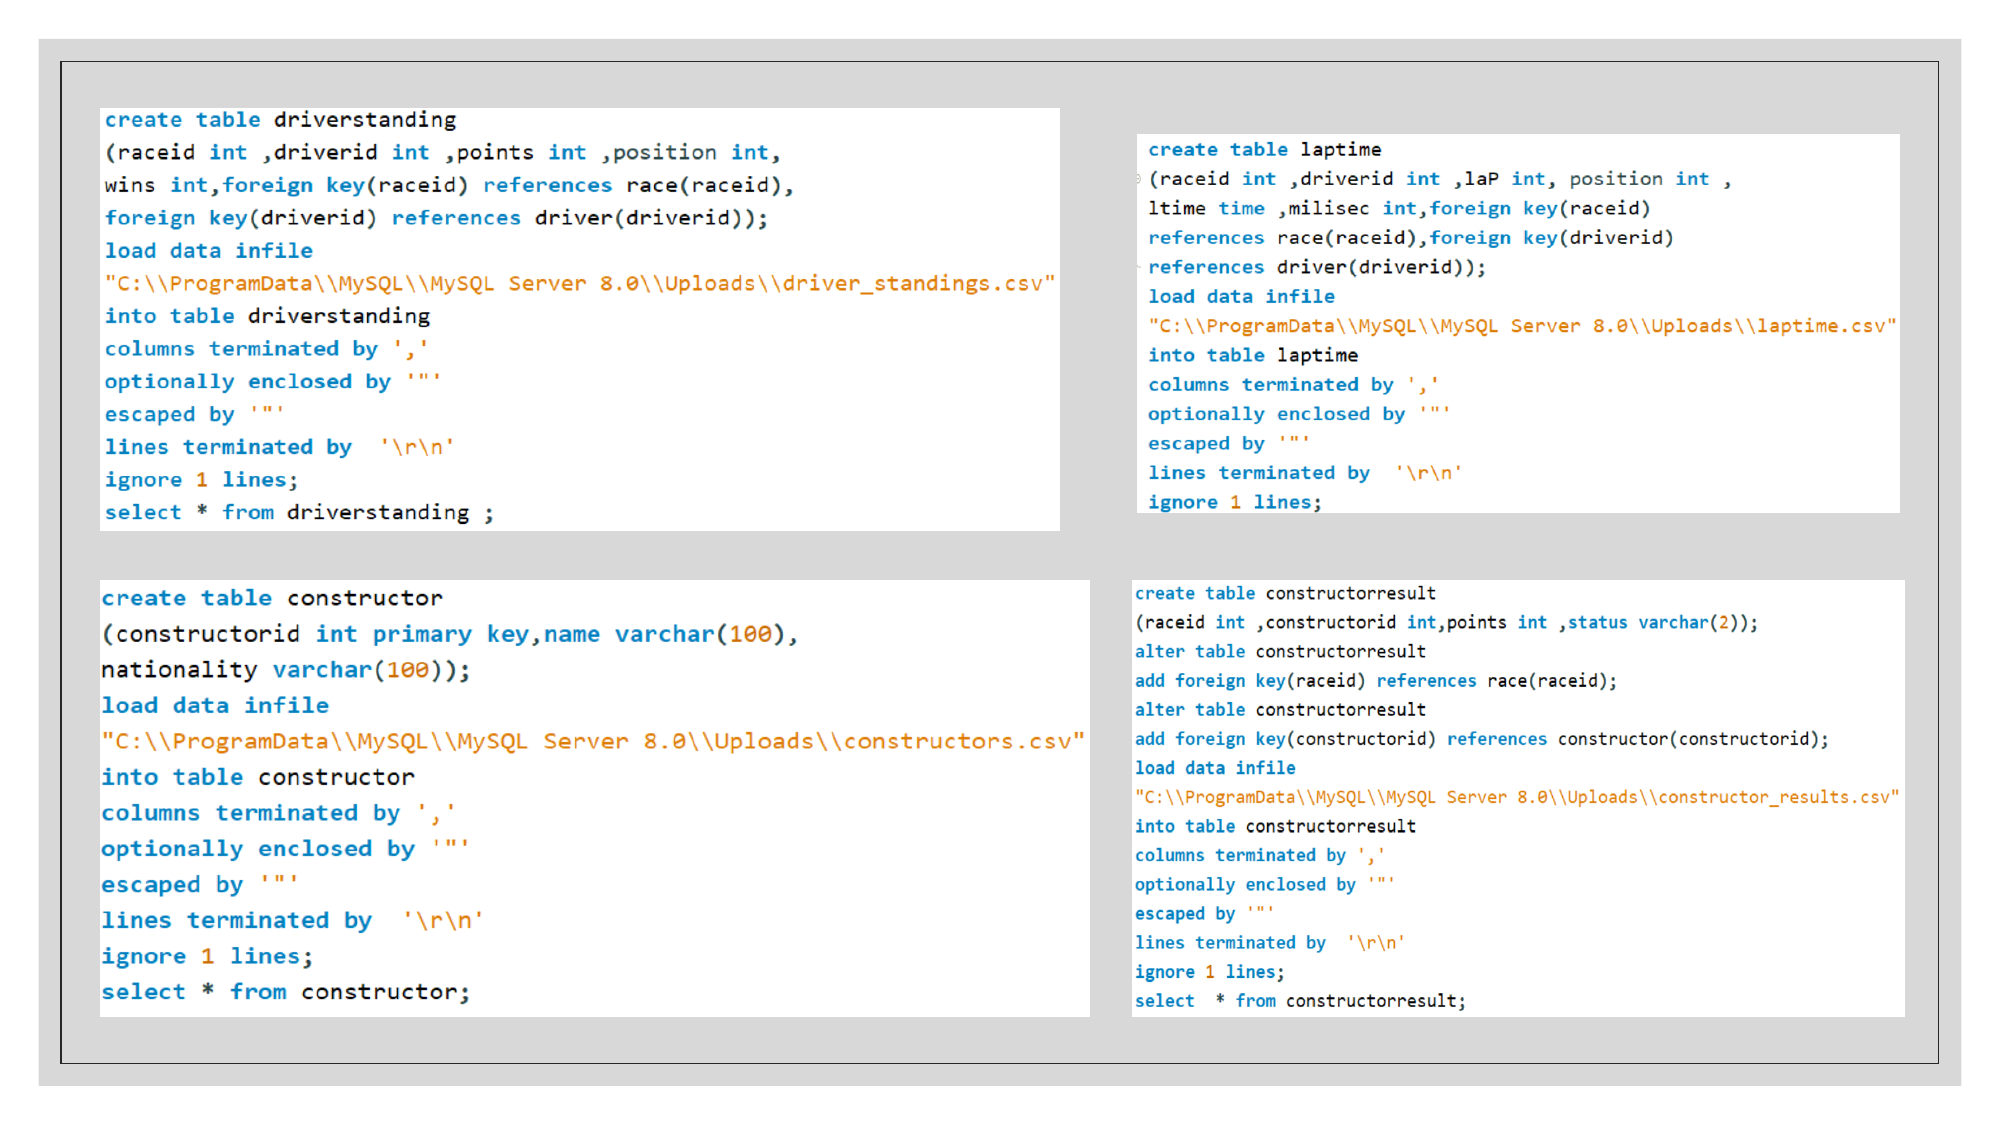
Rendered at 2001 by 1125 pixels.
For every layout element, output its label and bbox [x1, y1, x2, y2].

picture [100, 580, 1090, 1017]
picture [1137, 134, 1900, 513]
picture [100, 108, 1060, 531]
picture [1132, 580, 1905, 1017]
